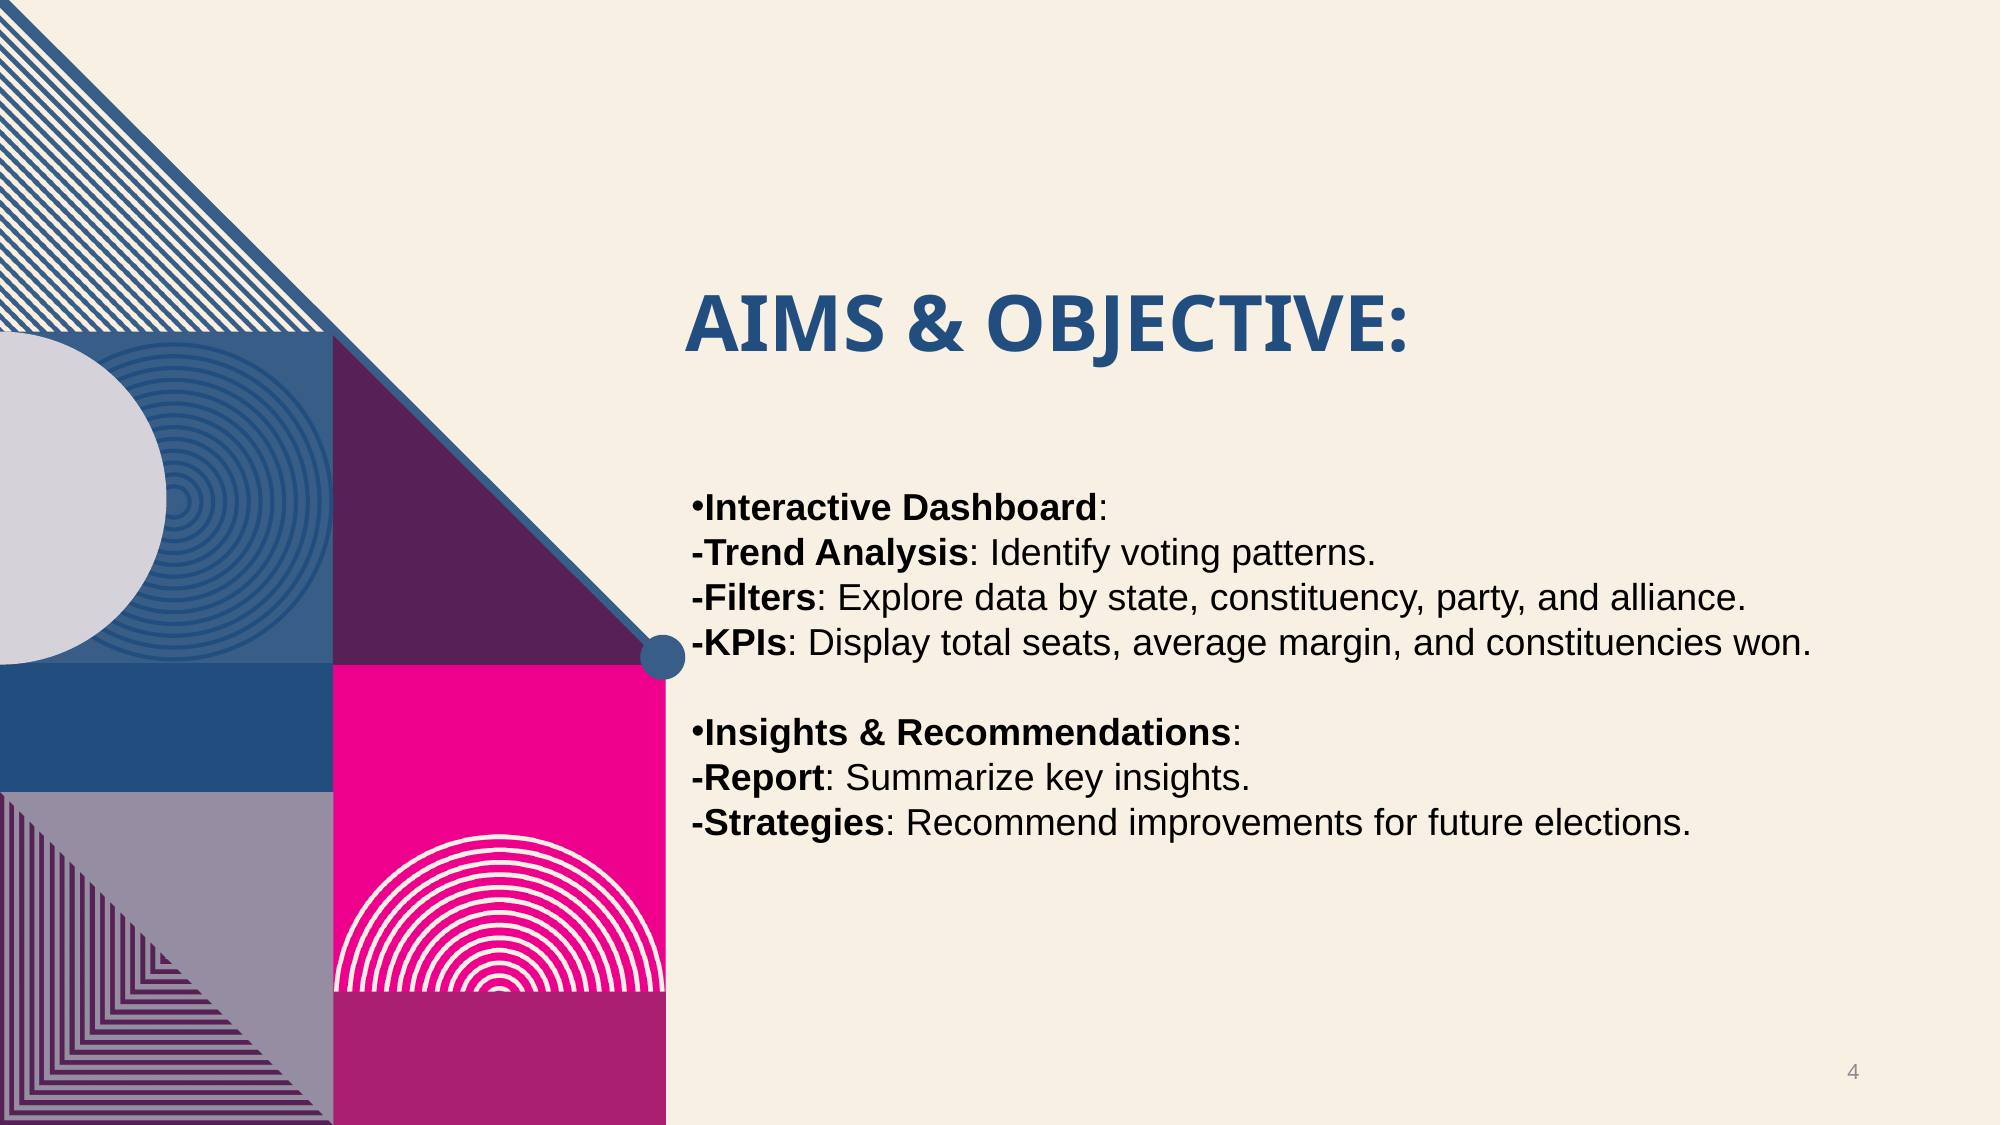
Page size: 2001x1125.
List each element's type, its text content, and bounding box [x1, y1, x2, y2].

picture [0, 4, 330, 333]
picture [10, 0, 332, 321]
slide_number 4 [1799, 1042, 1875, 1103]
picture [334, 834, 665, 991]
picture [0, 792, 333, 1125]
title Aims & Objective: [670, 276, 1605, 377]
list Interactive Dashboard: -Trend Analysis: Identify voting patterns. -Filters: Explore data by state, constituency, party, and alliance. -KPIs: Display total seats, average margin, and constituencies won. Insights & Recommendations: -Report: Summarize key insights. -Strategies: Recommend improvements for future elections. [676, 336, 1978, 990]
